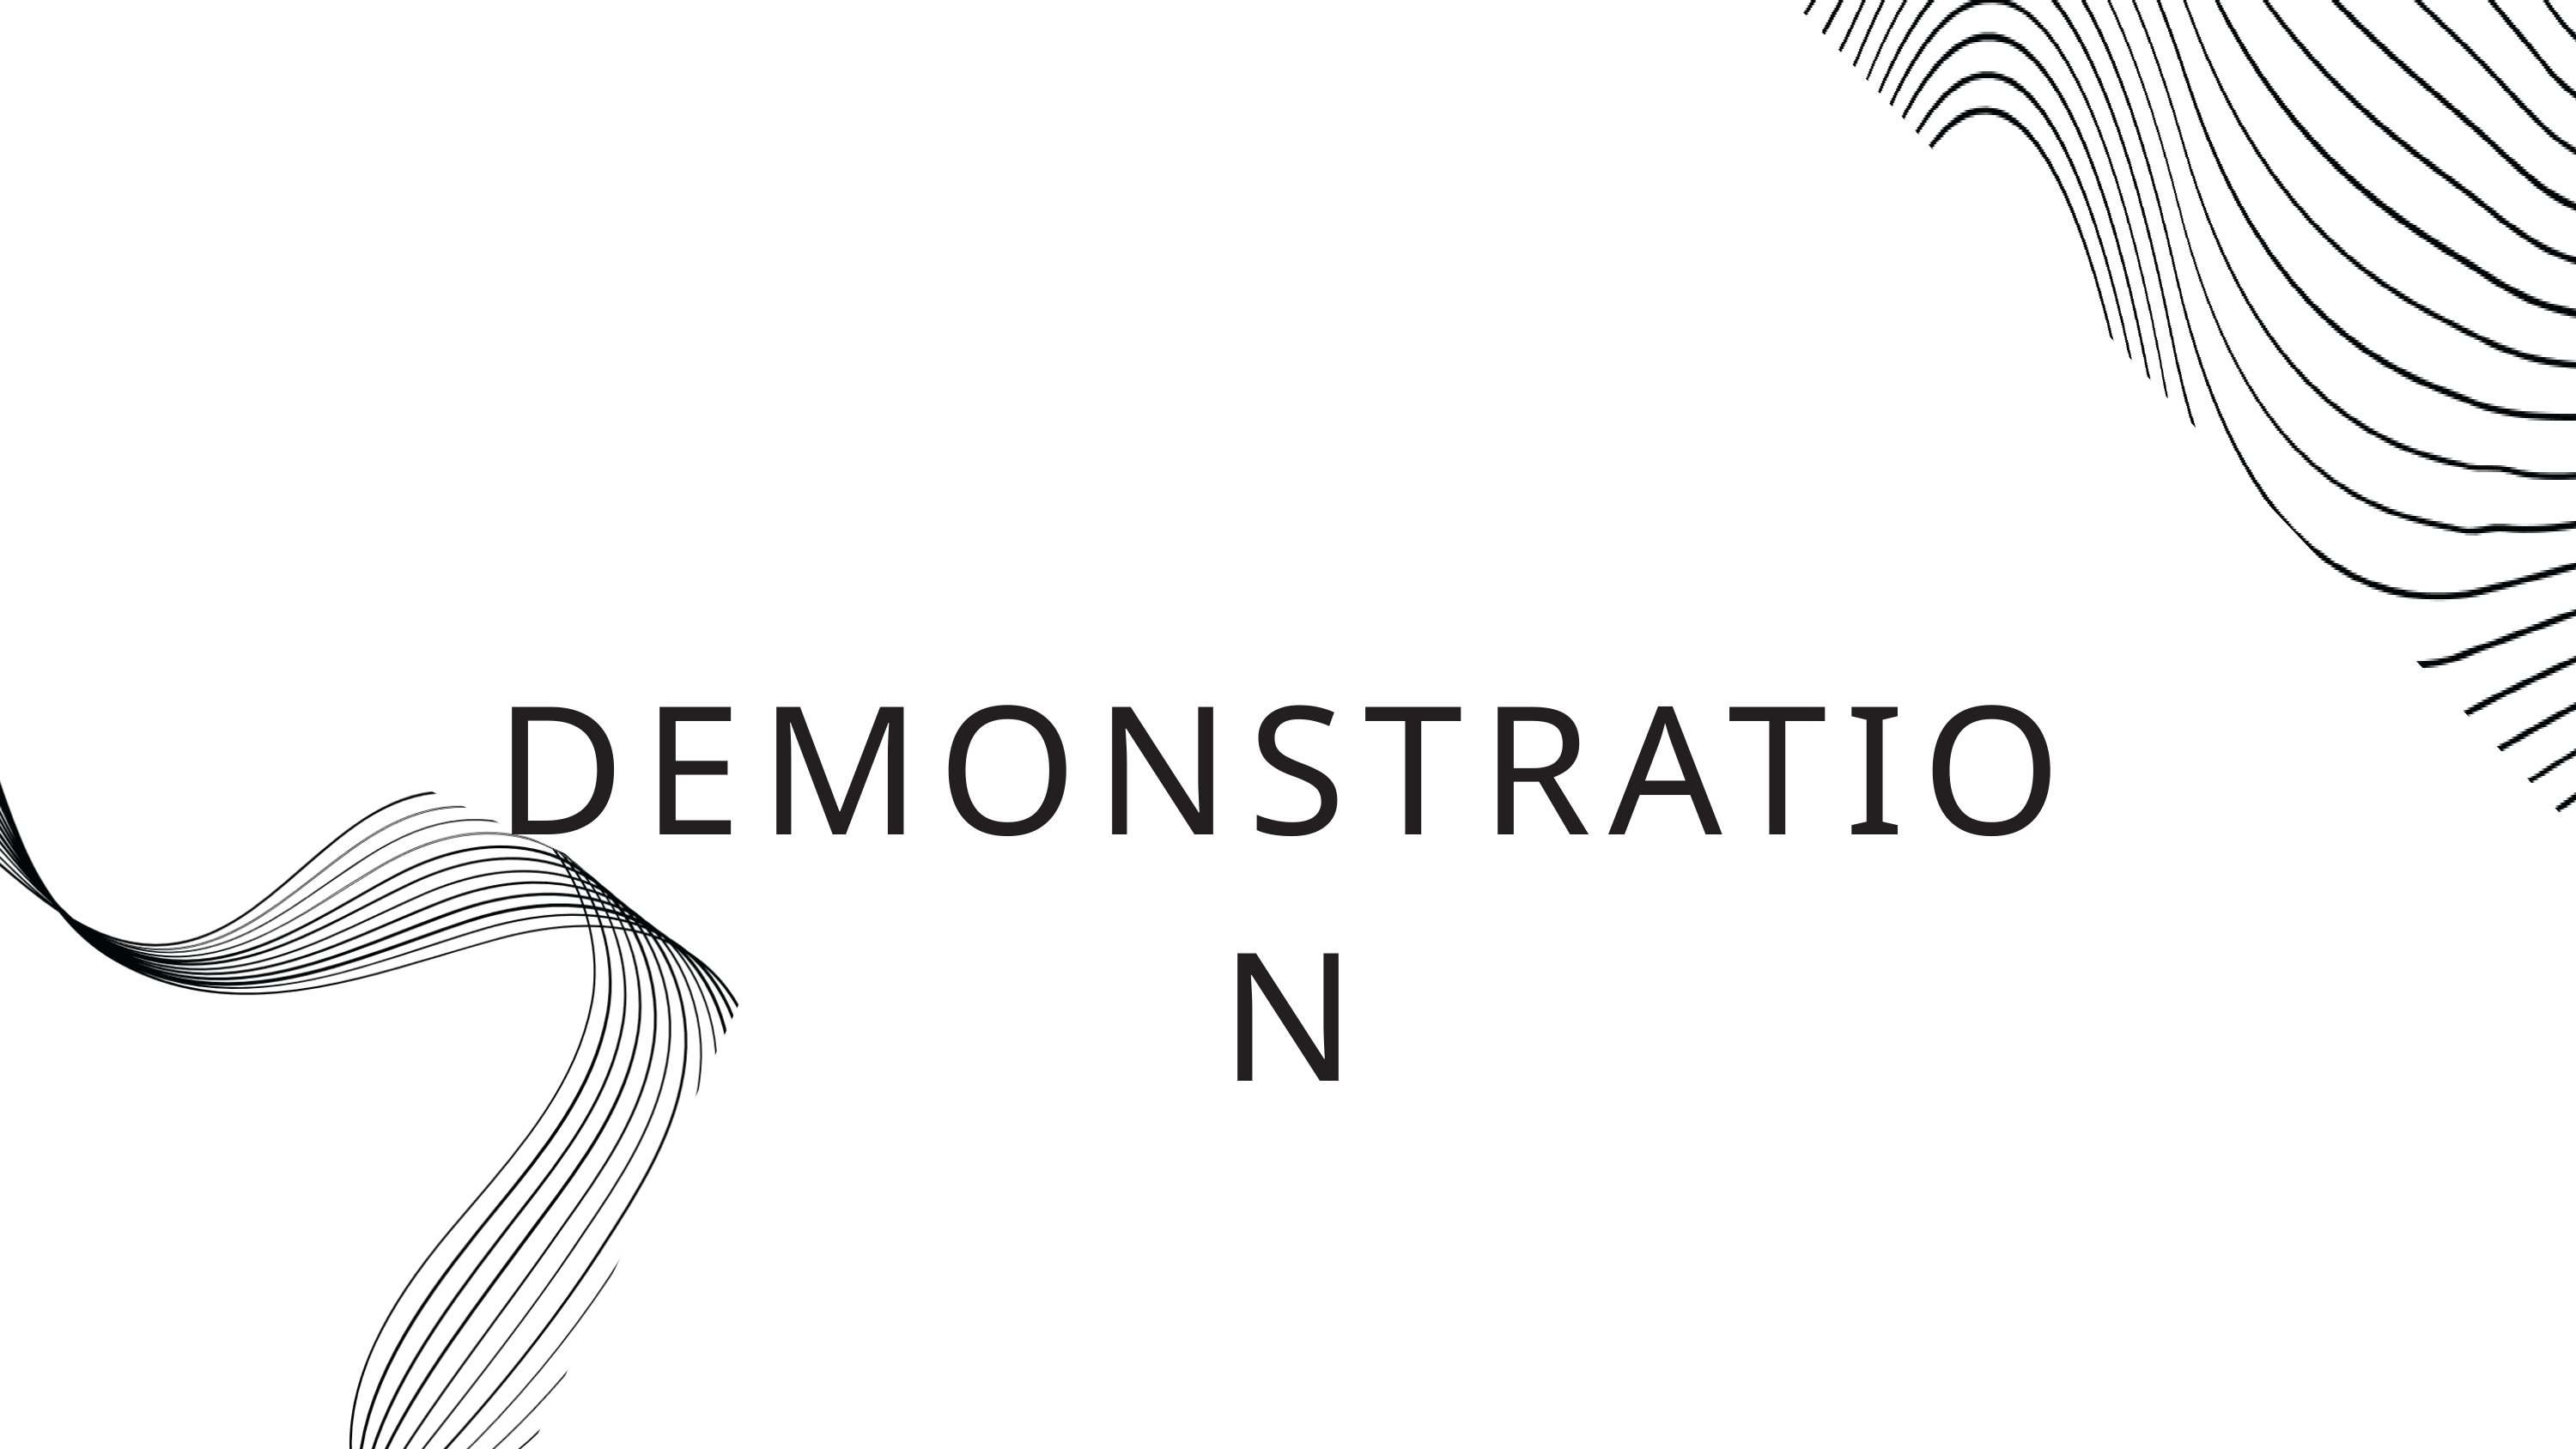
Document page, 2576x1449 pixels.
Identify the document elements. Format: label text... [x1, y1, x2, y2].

text_box [1791, 0, 2576, 830]
text_box DEMONSTRATION [452, 623, 2124, 1117]
text_box [0, 589, 687, 1449]
